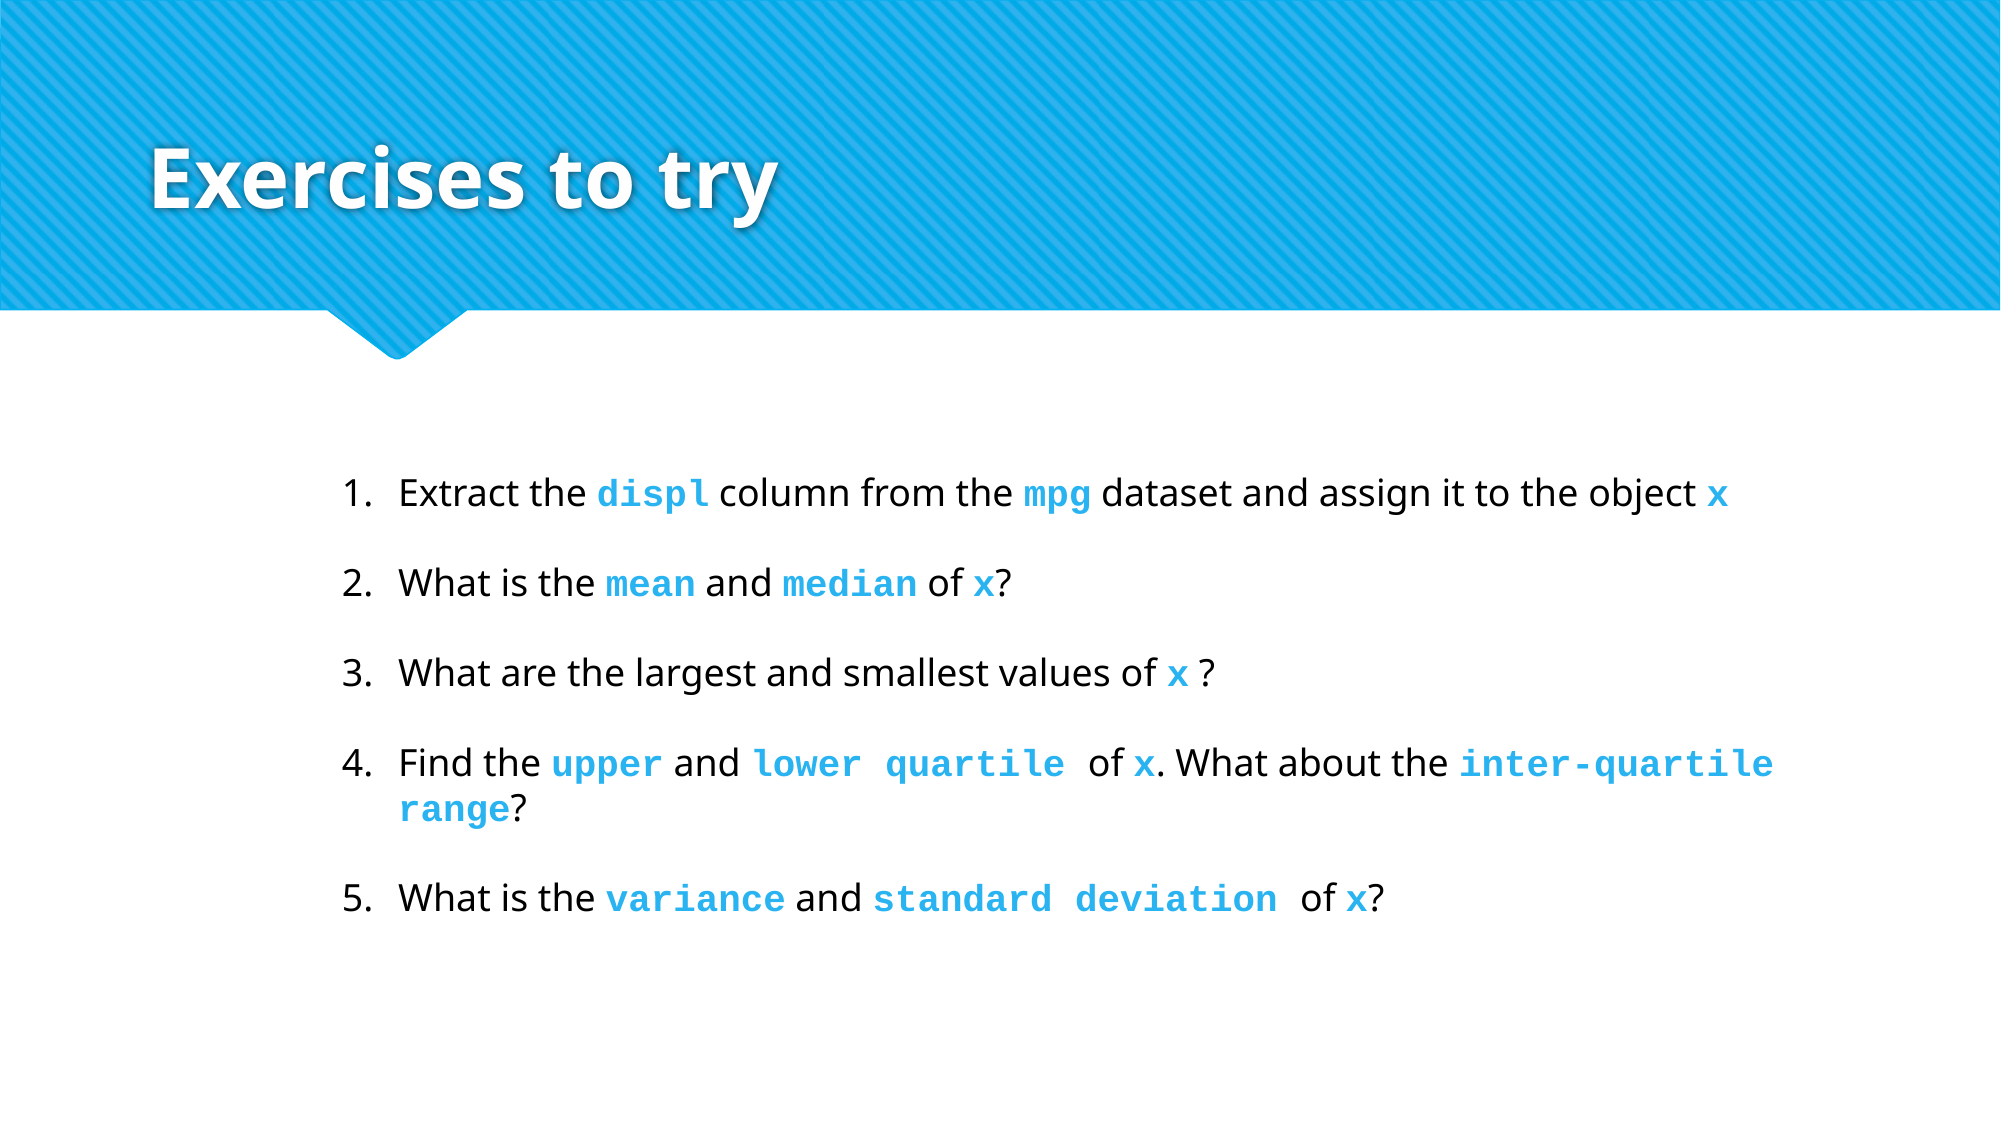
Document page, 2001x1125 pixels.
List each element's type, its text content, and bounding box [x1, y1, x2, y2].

title Exercises to try [132, 73, 1868, 233]
text_box Extract the displ column from the mpg dataset and assign it to the object x What is the mean and median of x? What are the largest and smallest values of x ? Find the upper and lower quartile of x. What about the inter-quartile range? What is the variance and standard deviation of x? [327, 461, 1868, 927]
